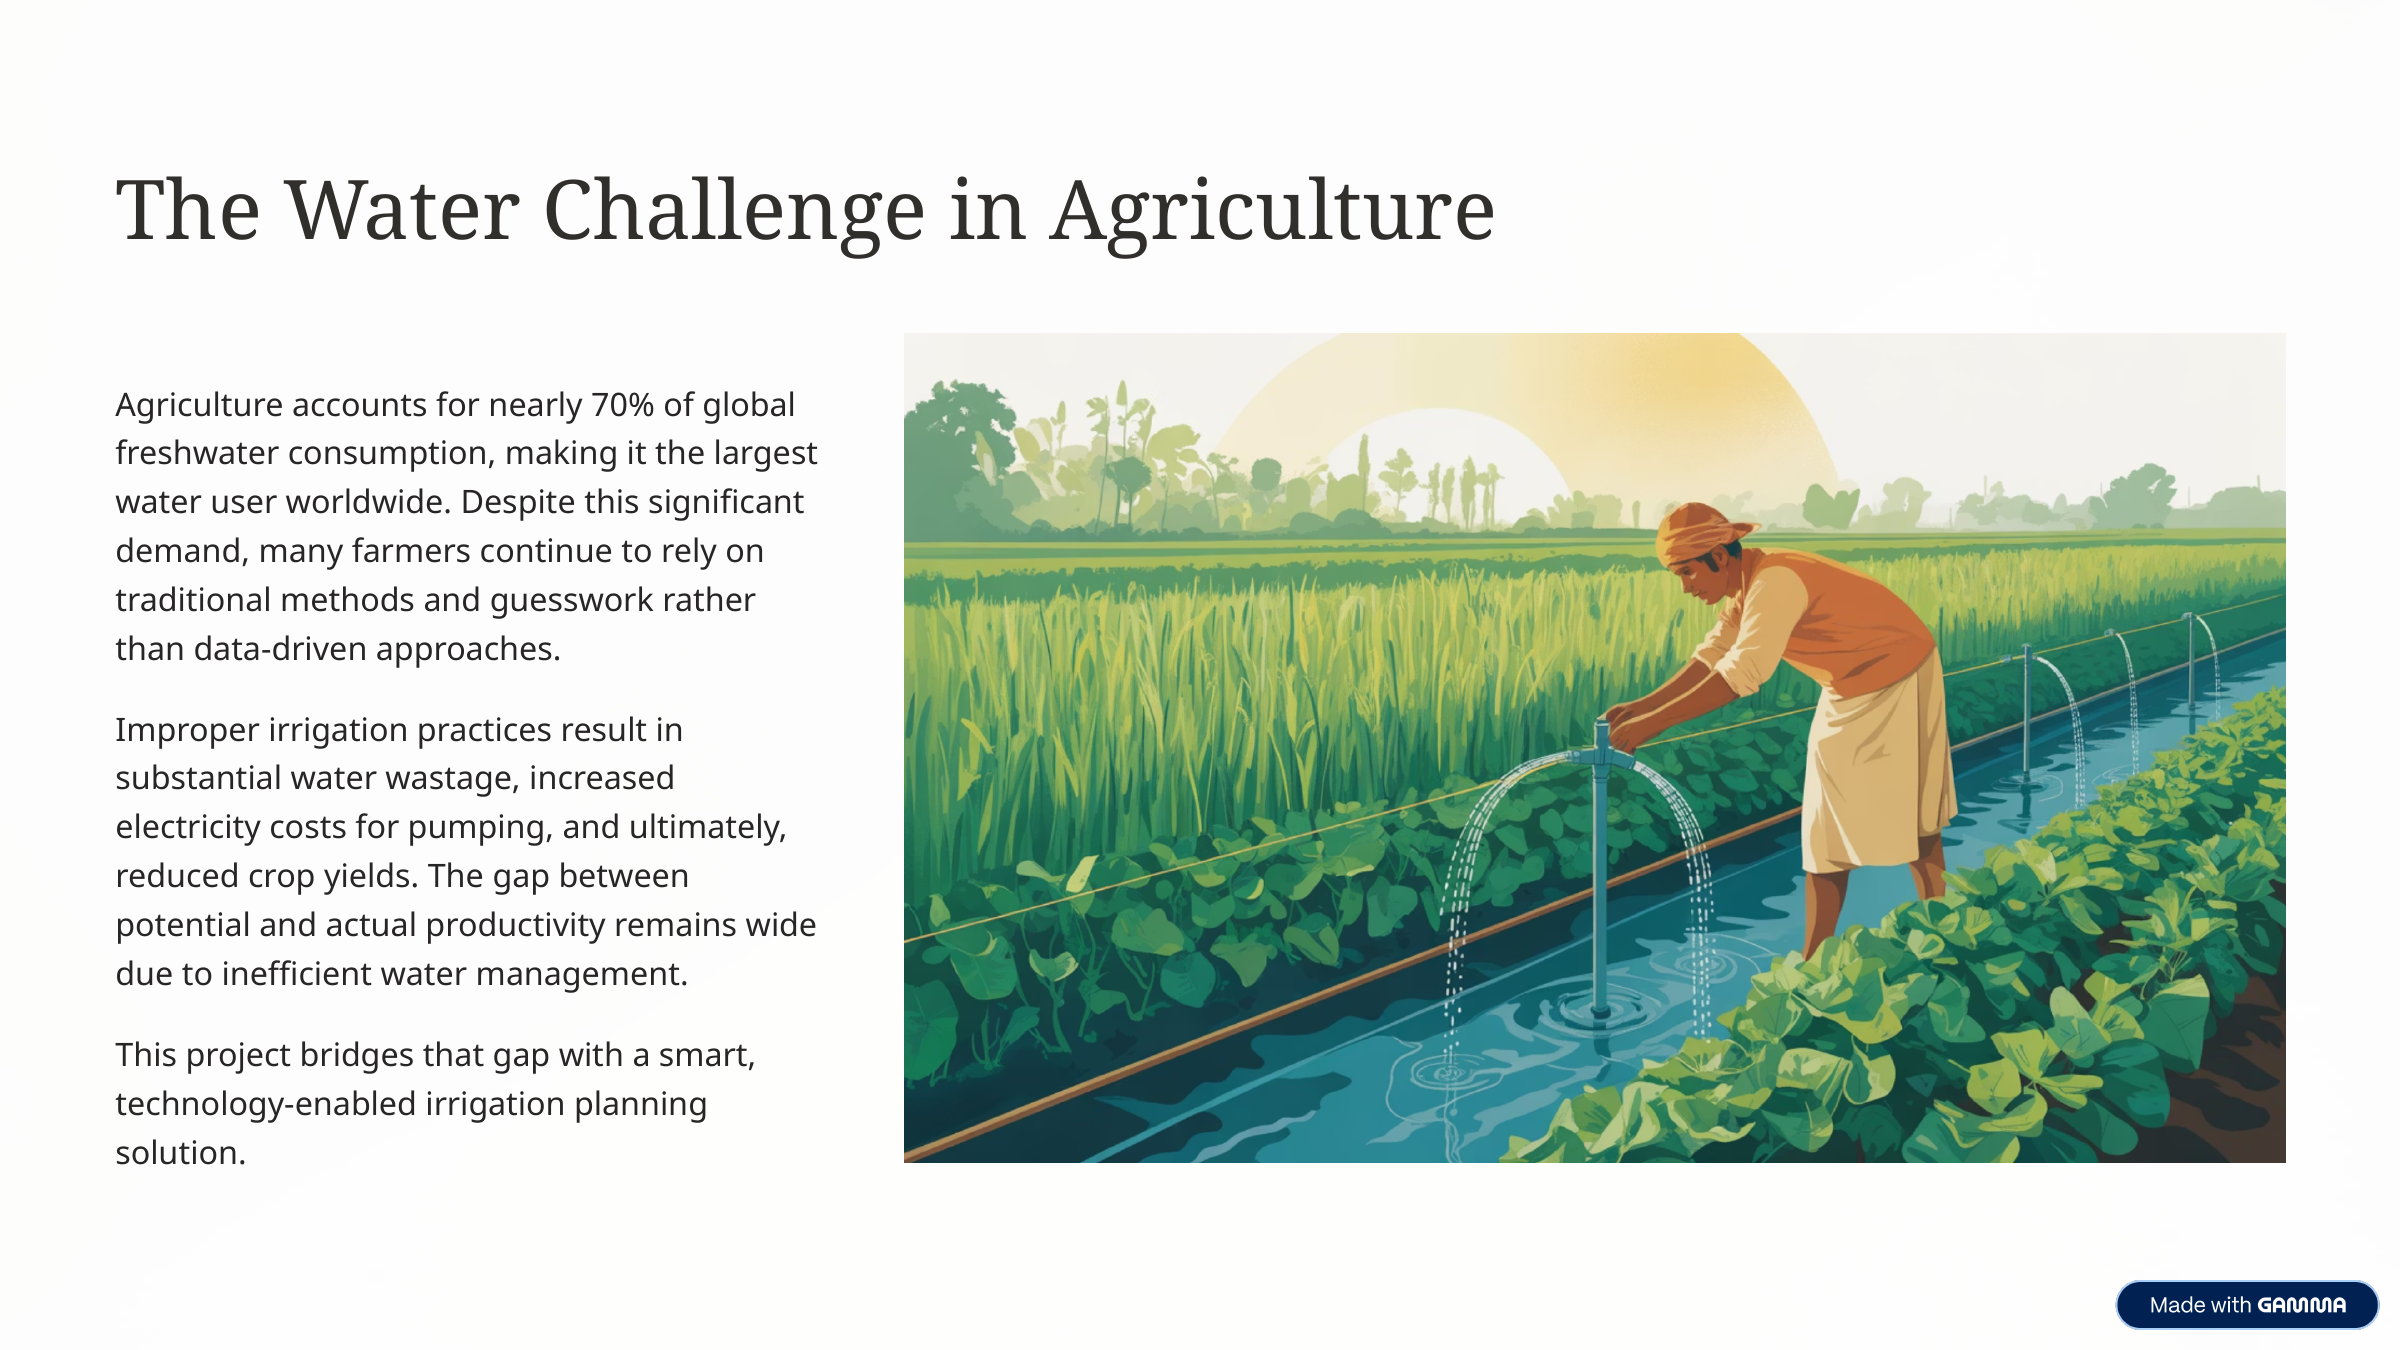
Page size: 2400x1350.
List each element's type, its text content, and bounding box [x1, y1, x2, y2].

text_box The Water Challenge in Agriculture [115, 154, 1405, 258]
text_box This project bridges that gap with a smart, technology-enabled irrigation planning solution. [115, 1023, 823, 1124]
picture [2106, 1271, 2389, 1339]
text_box Agriculture accounts for nearly 70% of global freshwater consumption, making it the largest water user worldwide. Despite this significant demand, many farmers continue to rely on traditional methods and guesswork rather than data-driven approaches. [115, 373, 823, 673]
text_box Improper irrigation practices result in substantial water wastage, increased electricity costs for pumping, and ultimately, reduced crop yields. The gap between potential and actual productivity remains wide due to inefficient water management. [115, 698, 823, 998]
picture [903, 333, 2286, 1163]
